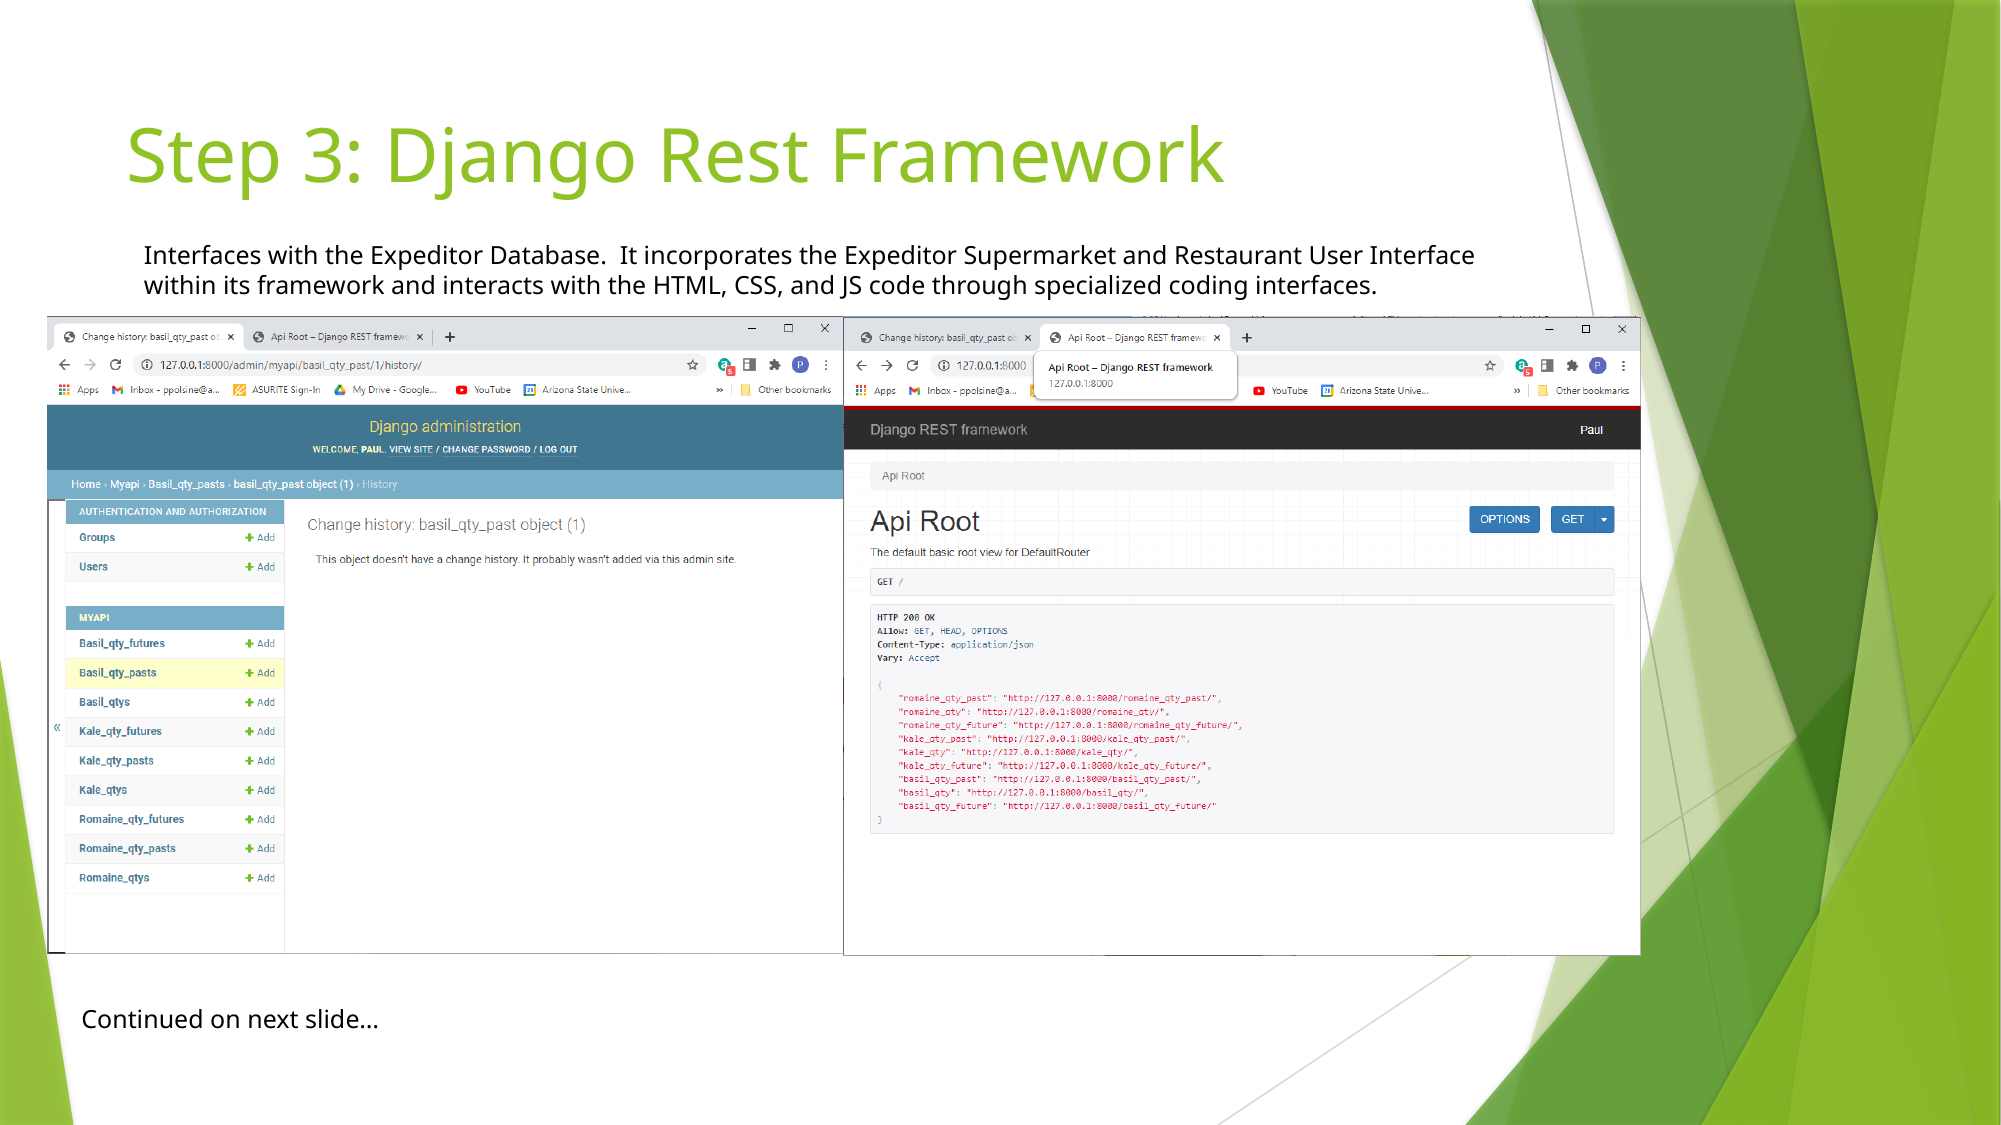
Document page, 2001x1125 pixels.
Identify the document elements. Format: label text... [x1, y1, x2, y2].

title Step 3: Django Rest Framework [111, 99, 1522, 315]
picture [842, 316, 1641, 957]
text_box Continued on next slide… [66, 995, 395, 1041]
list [46, 316, 841, 954]
text_box Interfaces with the Expeditor Database. It incorporates the Expeditor Supermarket and Restaurant User Interface within its framework and interacts with the HTML, CSS, and JS code through specialized coding interfaces. [129, 231, 1551, 307]
